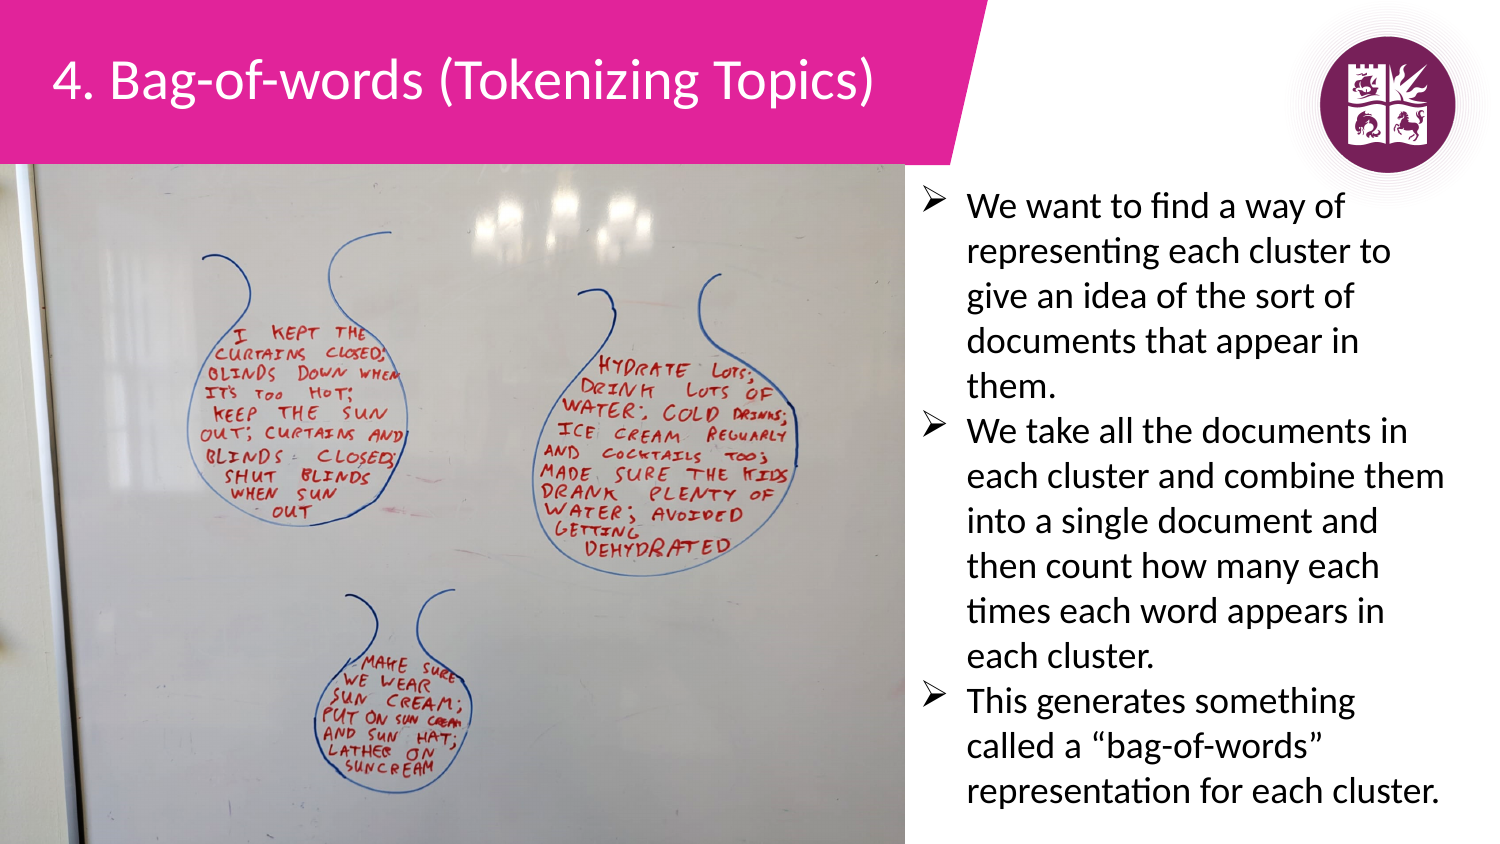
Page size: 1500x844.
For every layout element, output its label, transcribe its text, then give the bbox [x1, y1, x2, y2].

picture [0, 164, 905, 844]
text_box We want to find a way of representing each cluster to give an idea of the sort of documents that appear in them. We take all the documents in each cluster and combine them into a single document and then count how many each times each word appears in each cluster. This generates something called a “bag-of-words” representation for each cluster. [905, 173, 1465, 844]
title 4. Bag-of-words (Tokenizing Topics) [37, 39, 958, 123]
picture [1284, 0, 1491, 209]
